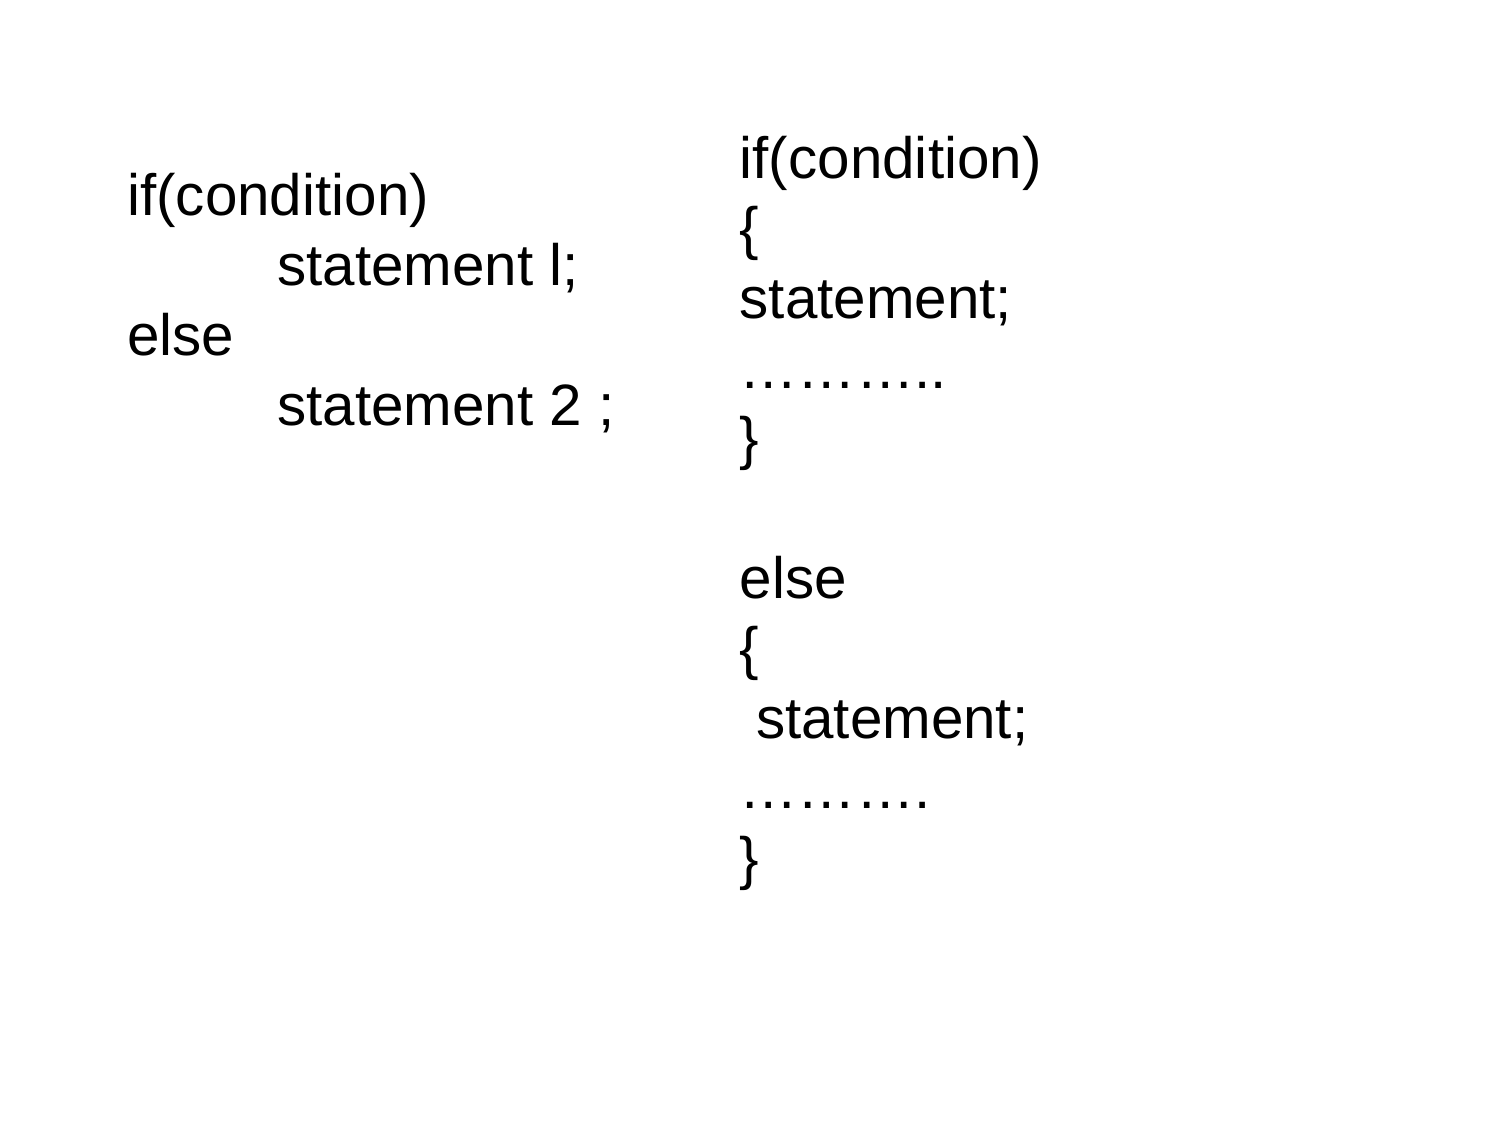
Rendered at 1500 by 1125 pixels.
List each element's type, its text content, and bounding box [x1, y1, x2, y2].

text_box if(condition) { statement; ……….. } else { statement; ………. } [724, 112, 1367, 897]
text_box if(condition) statement l; else statement 2 ; [112, 149, 663, 515]
